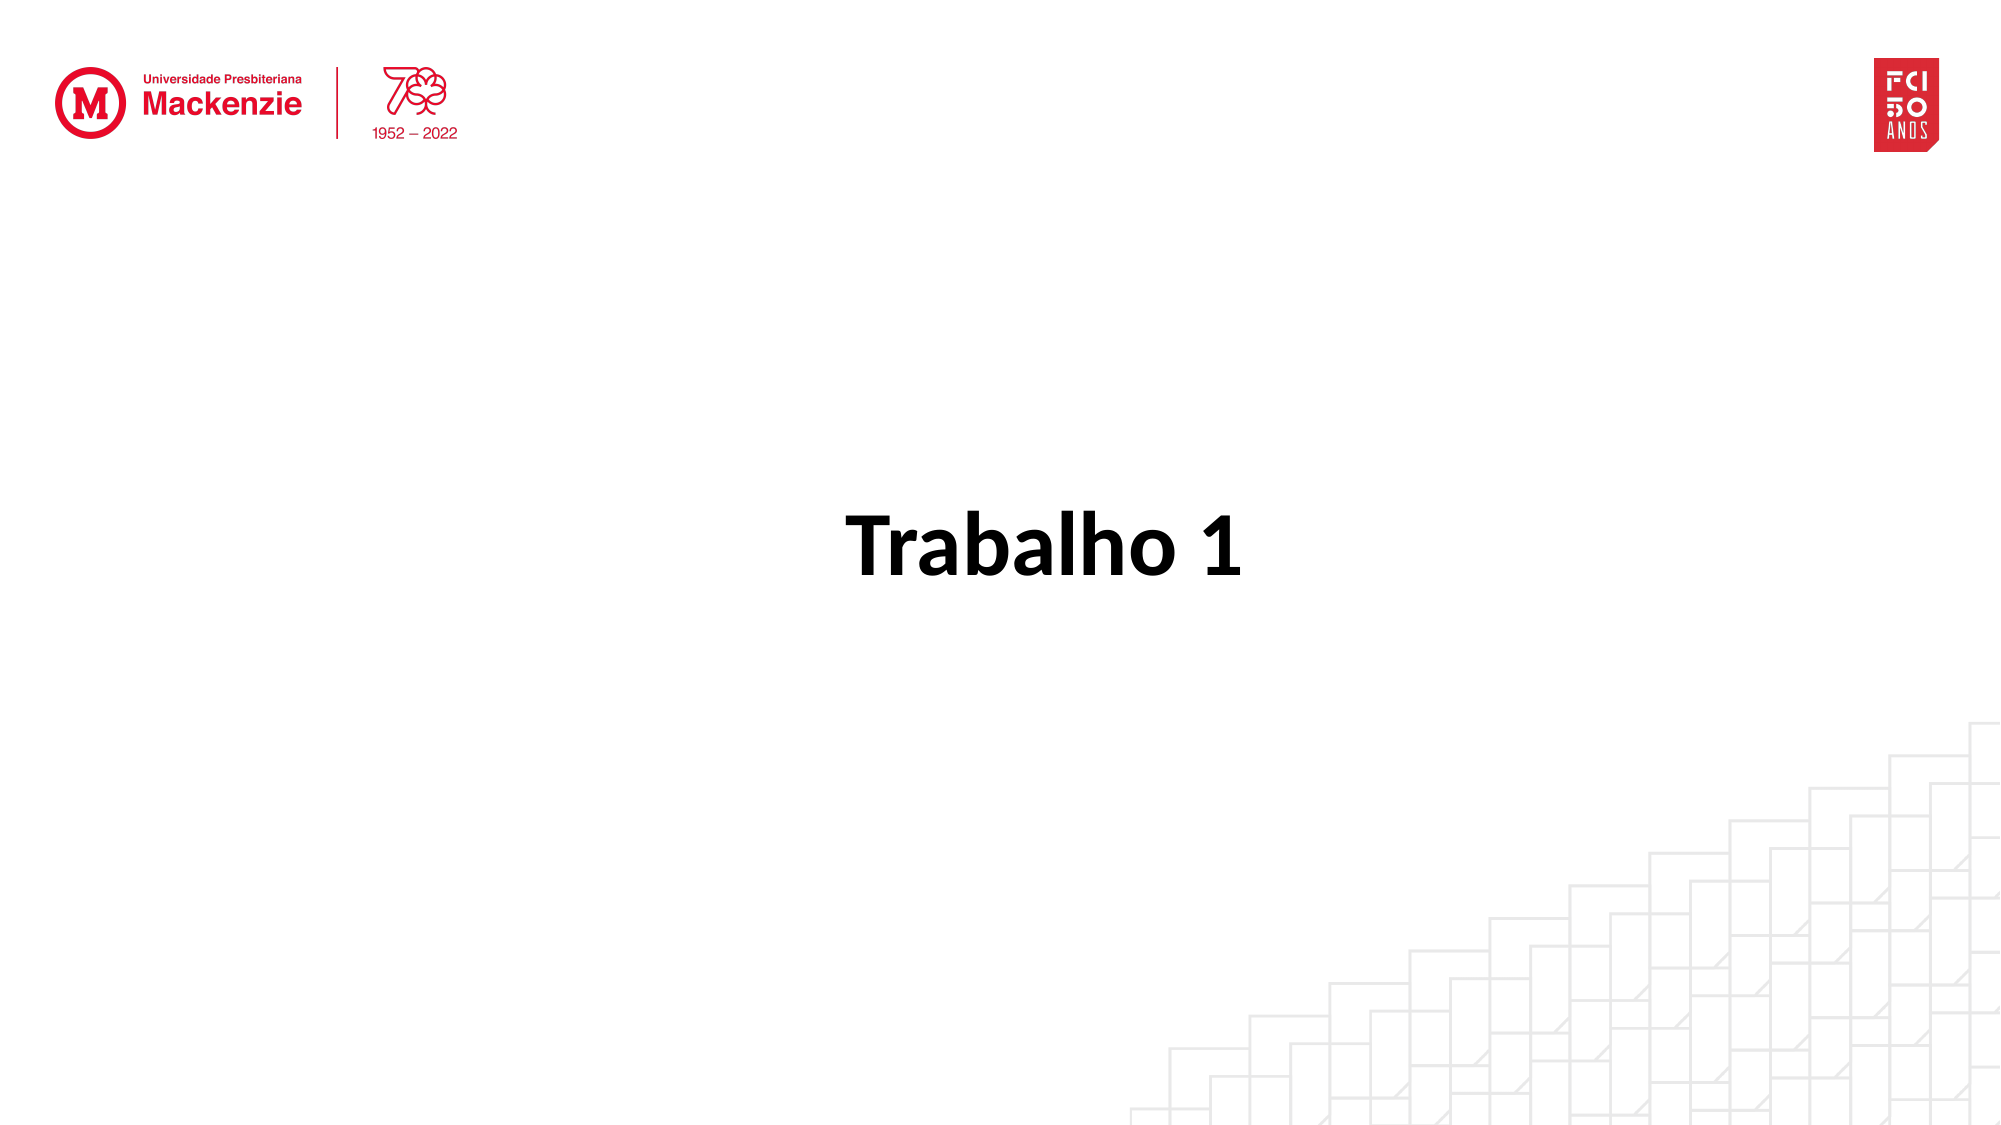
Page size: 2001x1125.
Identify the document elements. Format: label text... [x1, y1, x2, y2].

title Trabalho 1 [90, 361, 2000, 599]
picture [55, 67, 457, 139]
